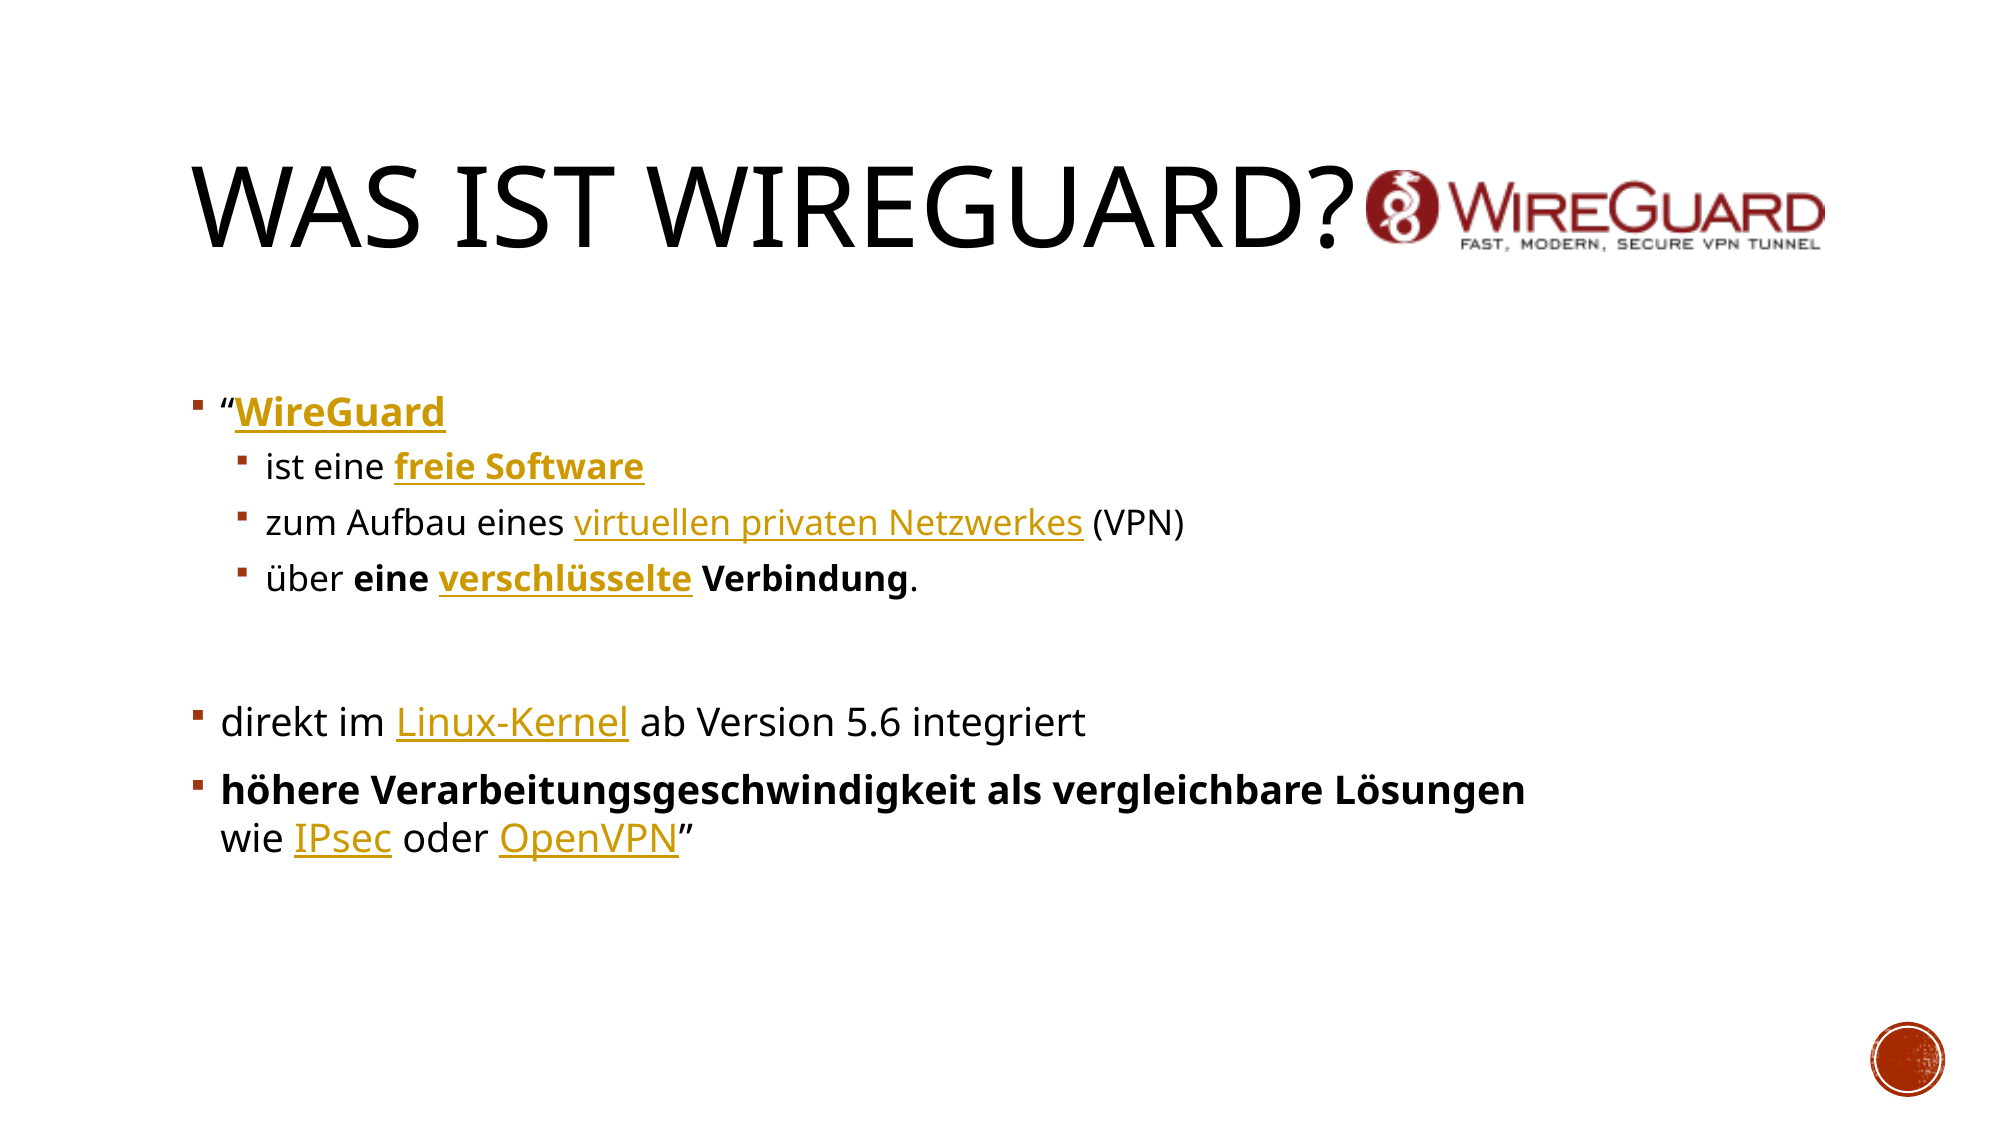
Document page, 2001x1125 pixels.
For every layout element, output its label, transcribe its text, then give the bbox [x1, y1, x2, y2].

list “WireGuard ist eine freie Software zum Aufbau eines virtuellen privaten Netzwerkes (VPN) über eine verschlüsselte Verbindung. direkt im Linux-Kernel ab Version 5.6 integriert höhere Verarbeitungsgeschwindigkeit als vergleichbare Lösungen wie IPsec oder OpenVPN” [175, 380, 1826, 1013]
picture [1366, 170, 1825, 252]
title Was ist wireguard? [175, 79, 1826, 344]
